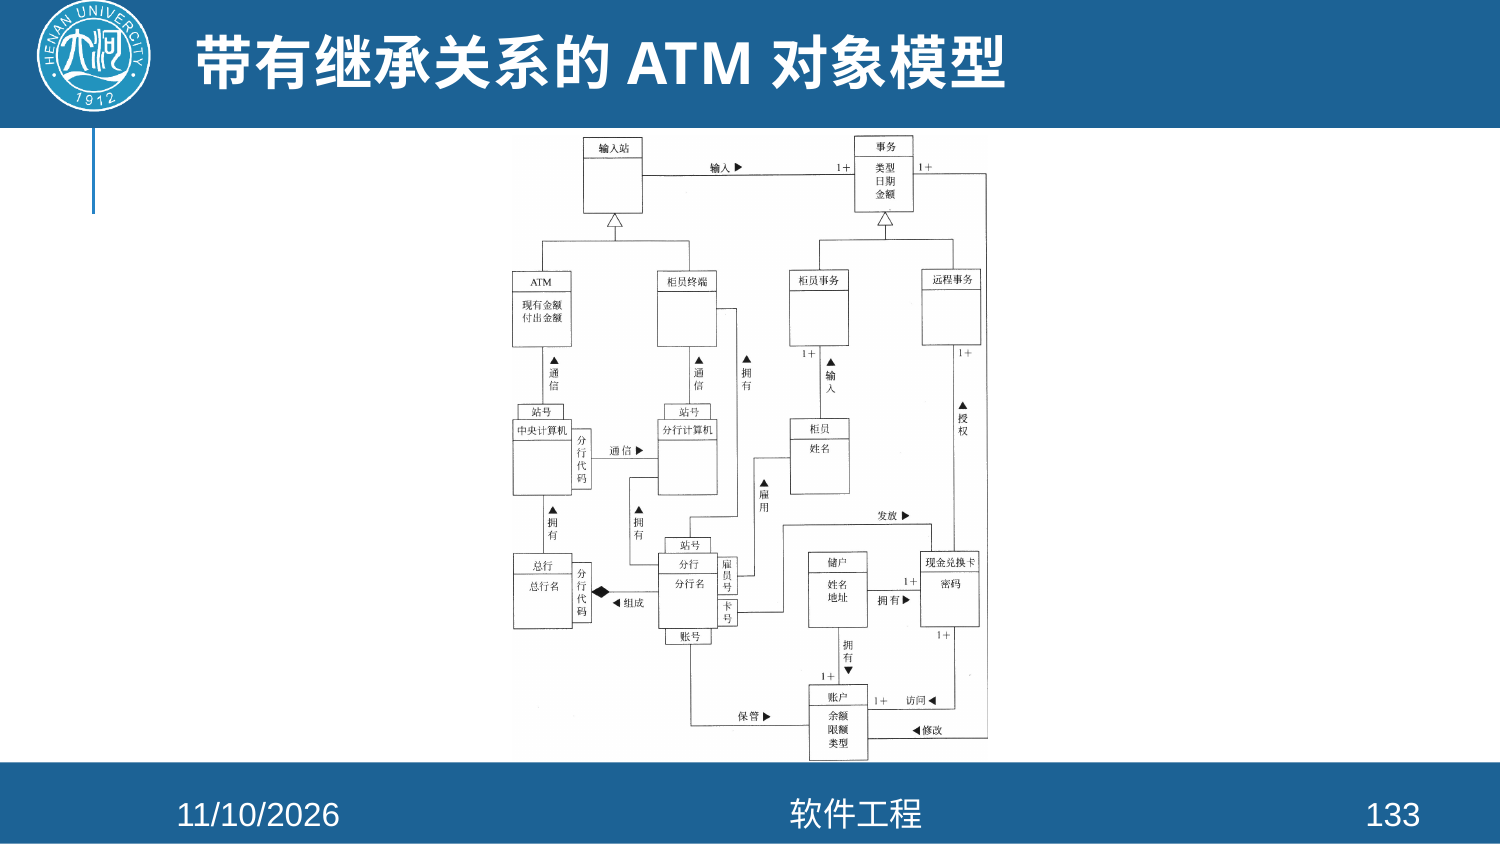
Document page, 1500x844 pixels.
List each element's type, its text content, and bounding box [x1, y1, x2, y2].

title 带有继承关系的ATM对象模型 [179, 0, 1454, 136]
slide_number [126, 796, 391, 830]
footer 软件工程 [391, 796, 1322, 830]
slide_number 133 [1333, 796, 1454, 830]
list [512, 135, 988, 761]
